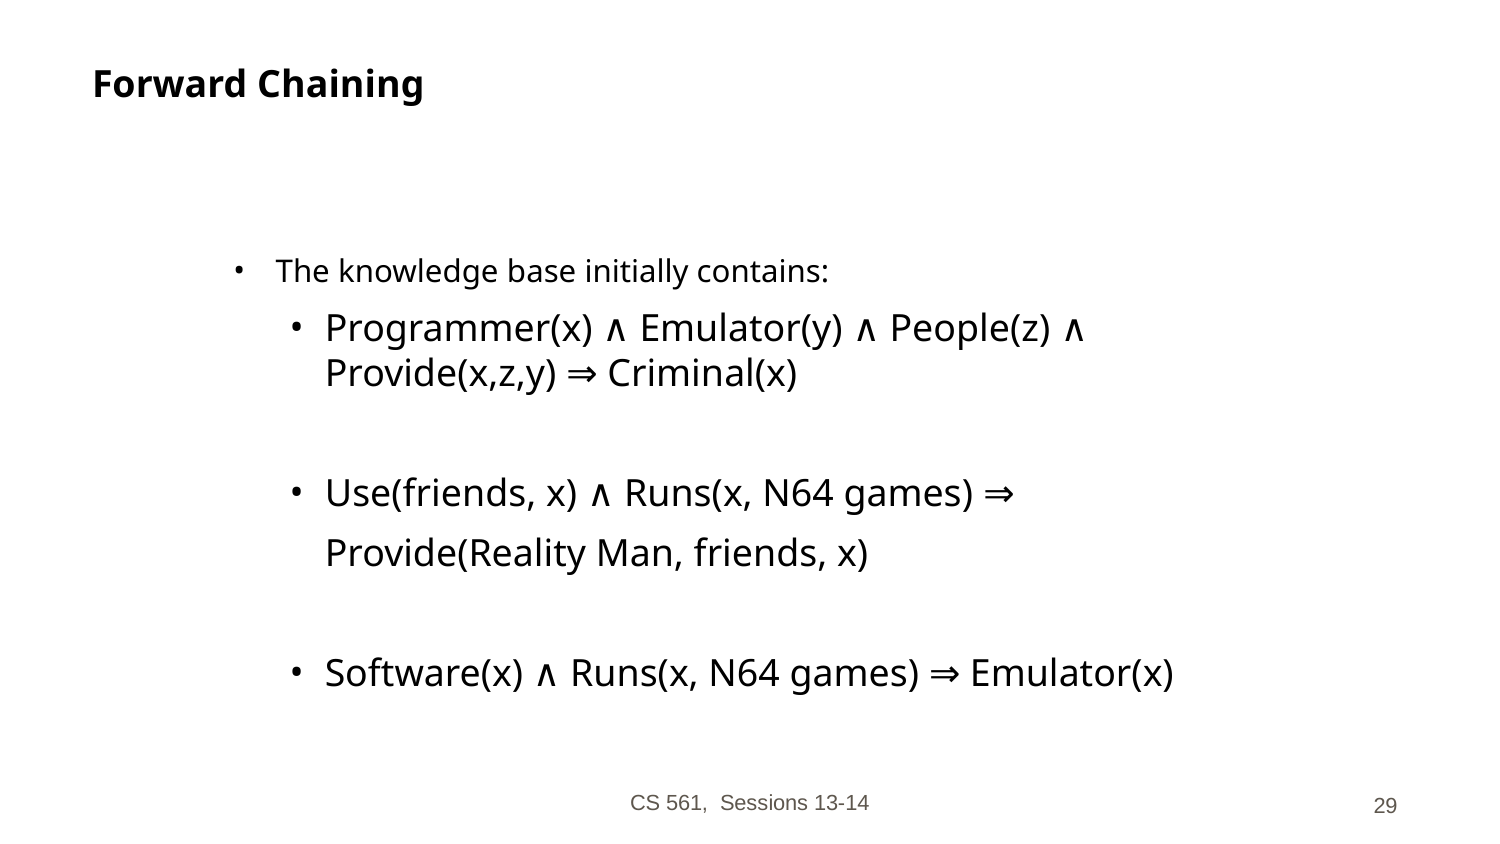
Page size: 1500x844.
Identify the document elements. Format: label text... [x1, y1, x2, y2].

slide_number ‹#› [1291, 768, 1413, 826]
list The knowledge base initially contains: Programmer(x) ∧ Emulator(y) ∧ People(z) ∧ Provide(x,z,y) ⇒ Criminal(x) Use(friends, x) ∧ Runs(x, N64 games) ⇒ Provide(Reality Man, friends, x) Software(x) ∧ Runs(x, N64 games) ⇒ Emulator(x) [218, 243, 1291, 830]
title Forward Chaining [77, 28, 1415, 113]
